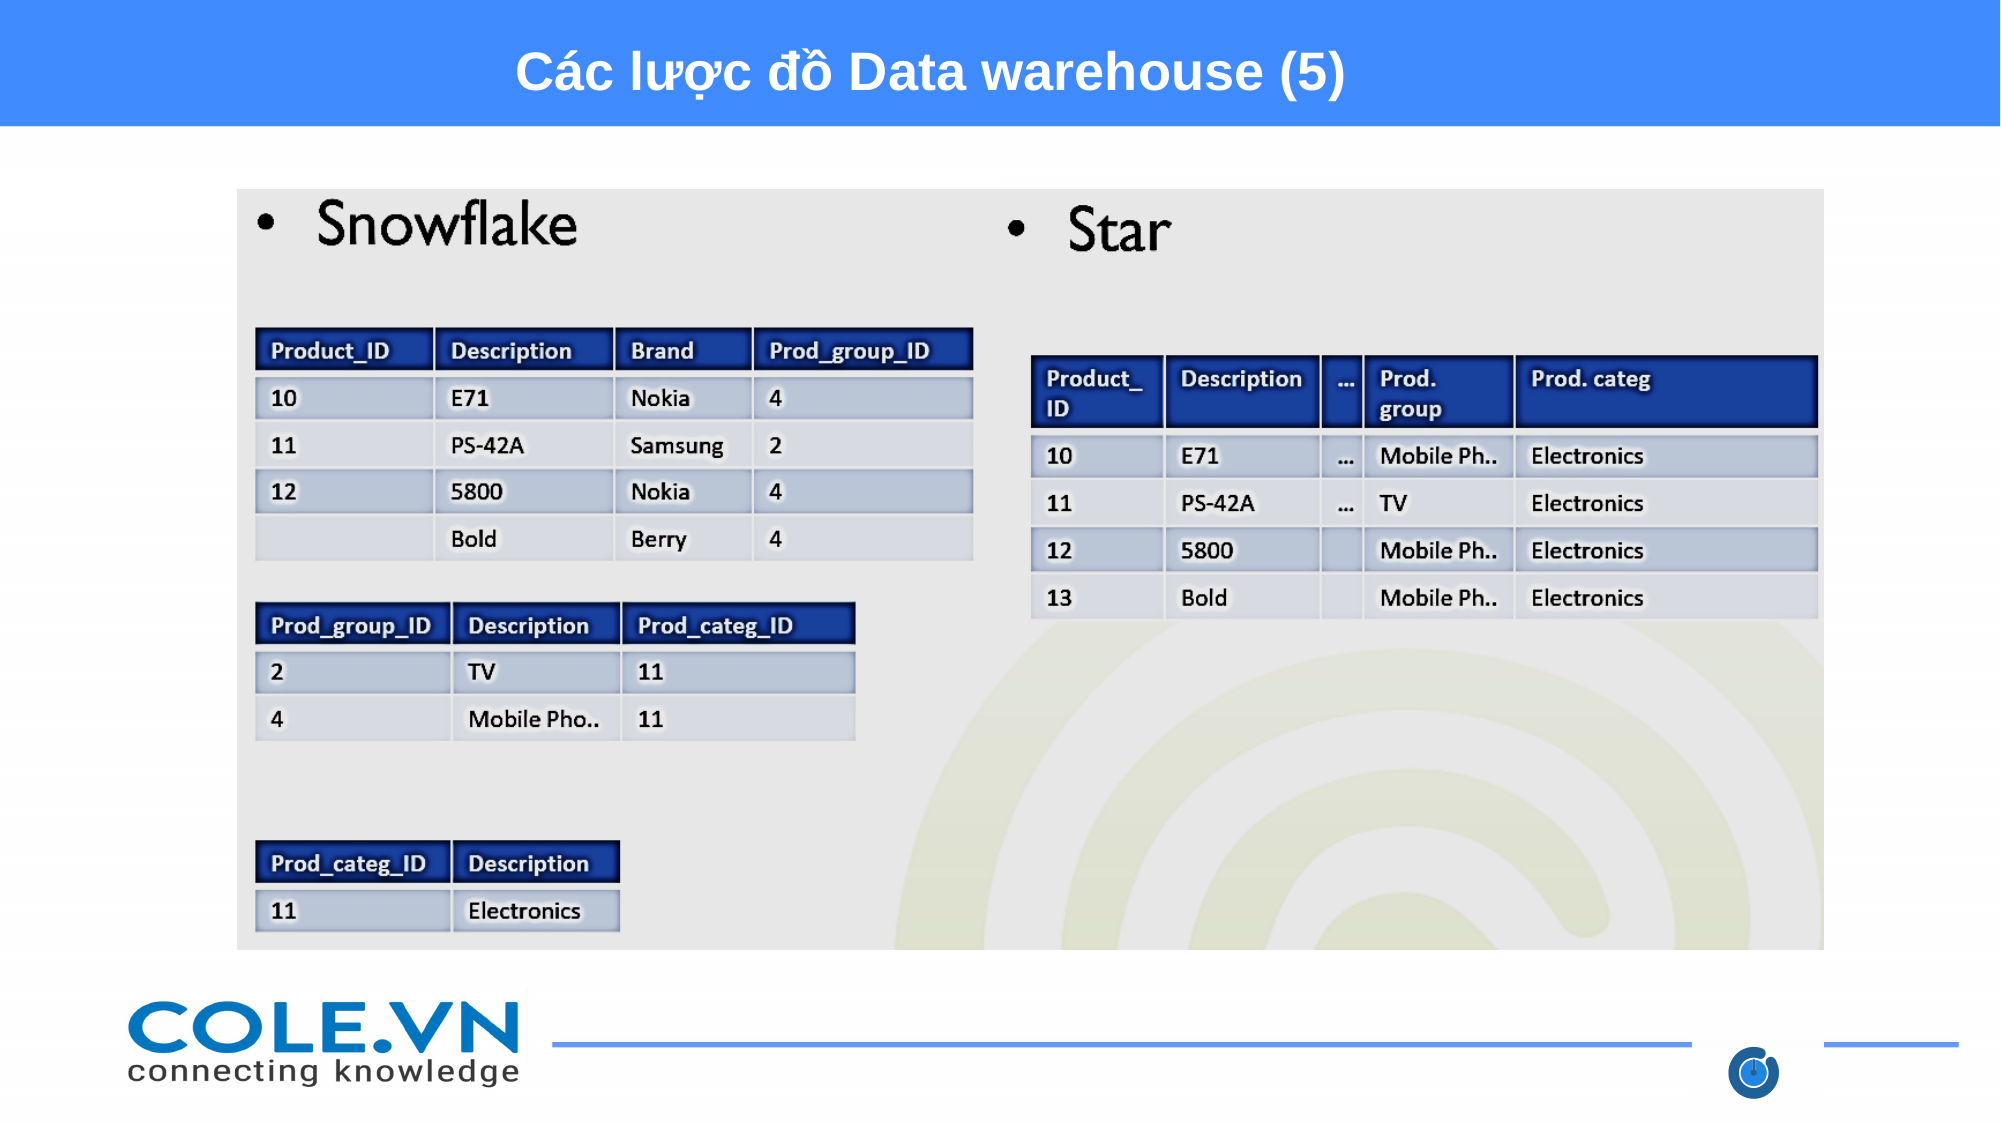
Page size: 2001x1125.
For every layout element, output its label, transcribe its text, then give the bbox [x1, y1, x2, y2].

picture [0, 0, 2001, 1125]
slide_number [1824, 1042, 1863, 1103]
text_box Các lược đồ Data warehouse (5) [0, 29, 1863, 110]
slide_number [1412, 1042, 1692, 1103]
text_box [0, 168, 1000, 230]
